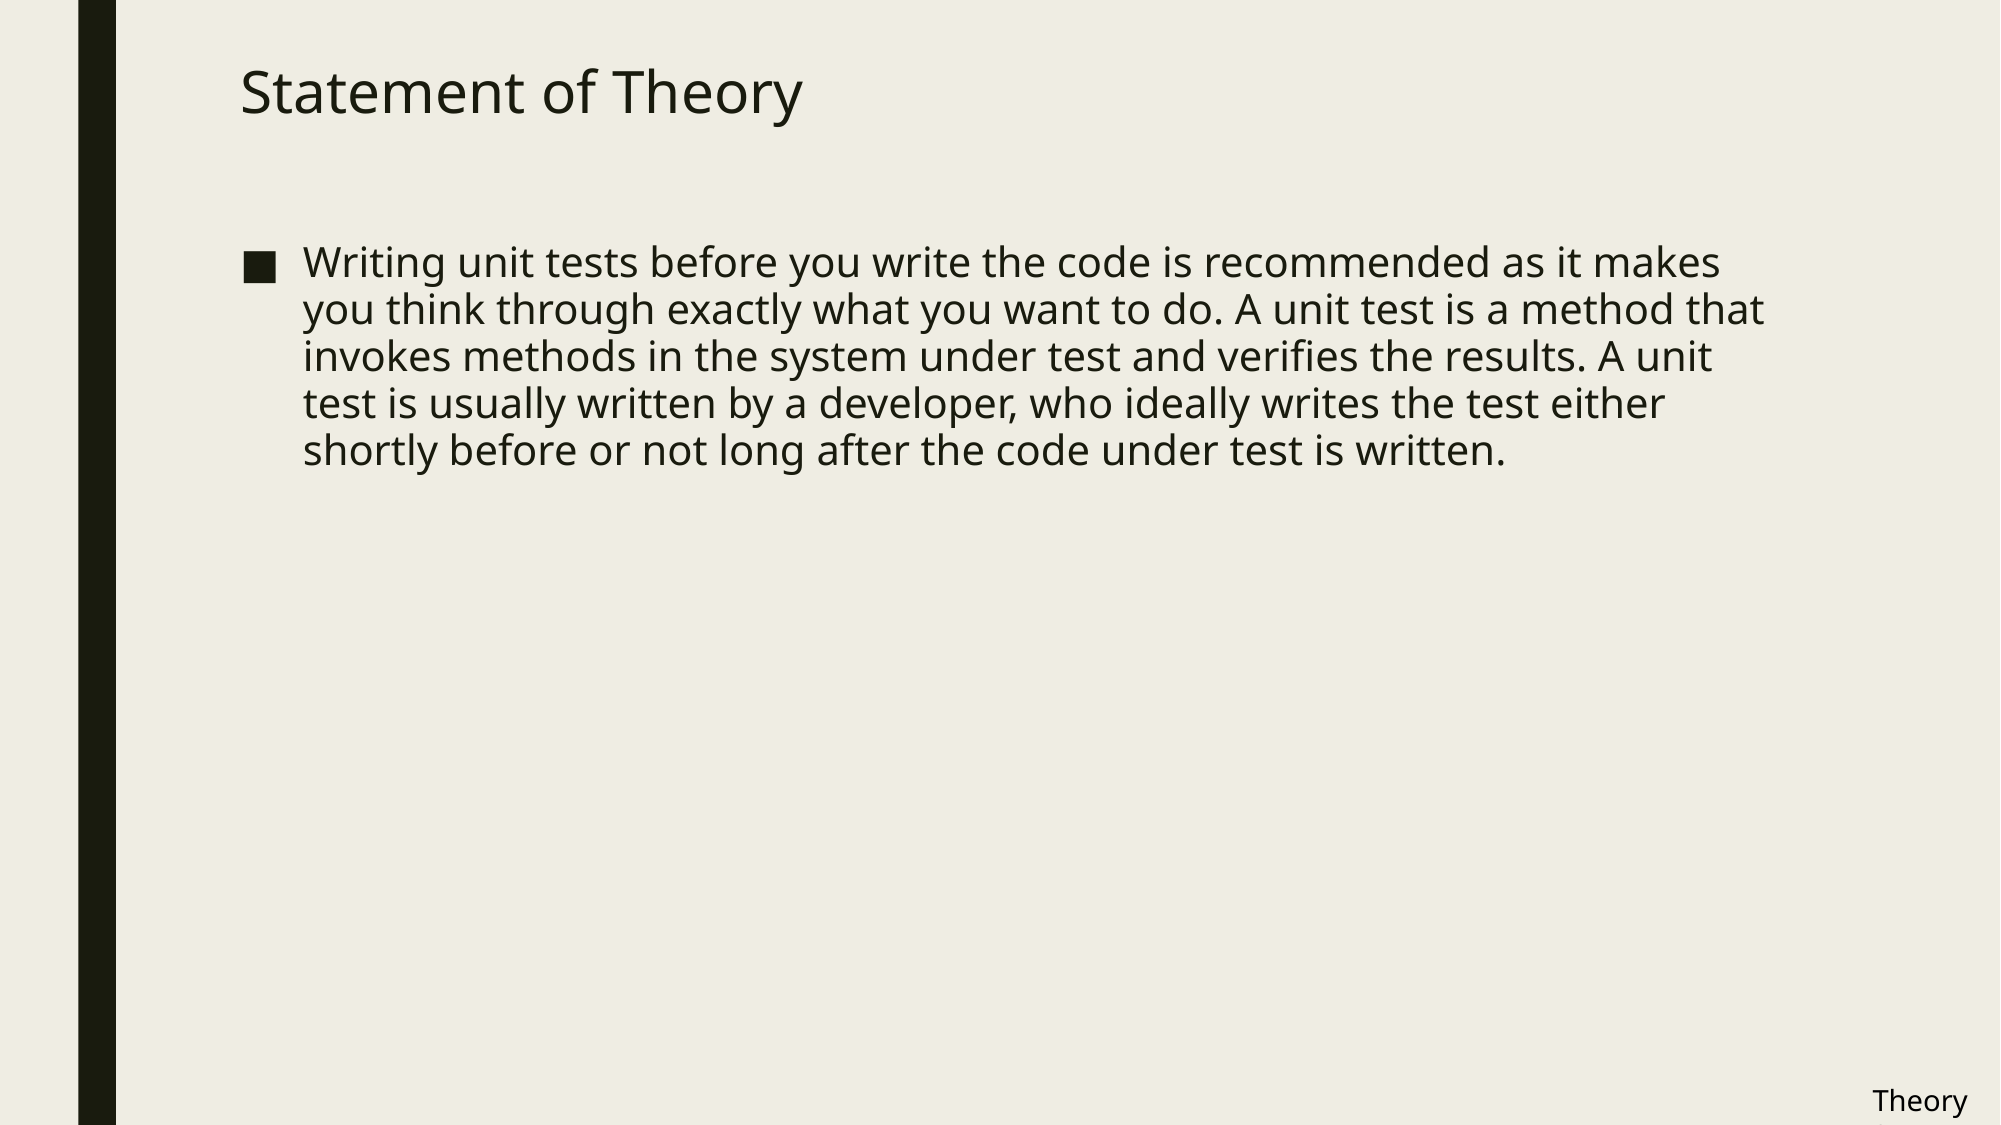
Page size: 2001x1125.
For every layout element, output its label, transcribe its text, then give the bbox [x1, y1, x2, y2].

text_box Theory 2 [1857, 1074, 2000, 1125]
list Writing unit tests before you write the code is recommended as it makes you think through exactly what you want to do. A unit test is a method that invokes methods in the system under test and verifies the results. A unit test is usually written by a developer, who ideally writes the test either shortly before or not long after the code under test is written. [225, 232, 1800, 821]
title Statement of Theory [225, 56, 1800, 205]
